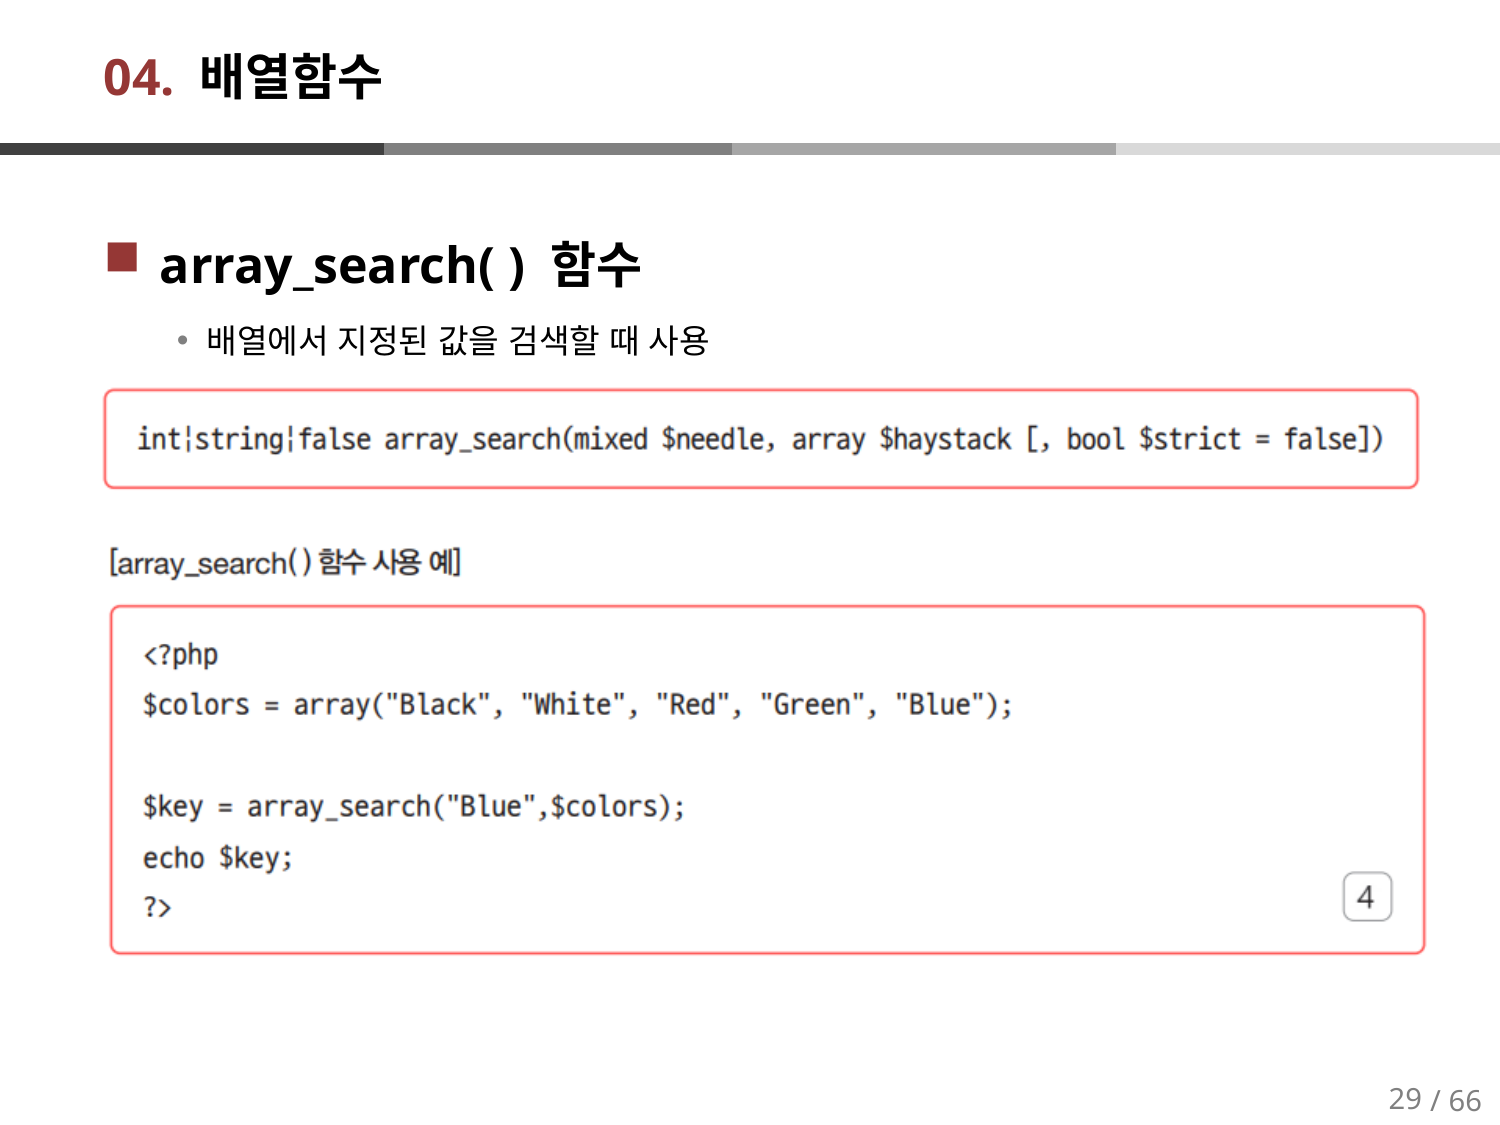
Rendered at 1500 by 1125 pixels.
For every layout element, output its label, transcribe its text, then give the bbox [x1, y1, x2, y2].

list array_search( ) 함수 배열에서 지정된 값을 검색할 때 사용 [88, 196, 1436, 1083]
title 04. 배열함수 [88, 30, 1211, 121]
picture [100, 538, 1436, 965]
picture [100, 385, 1423, 494]
